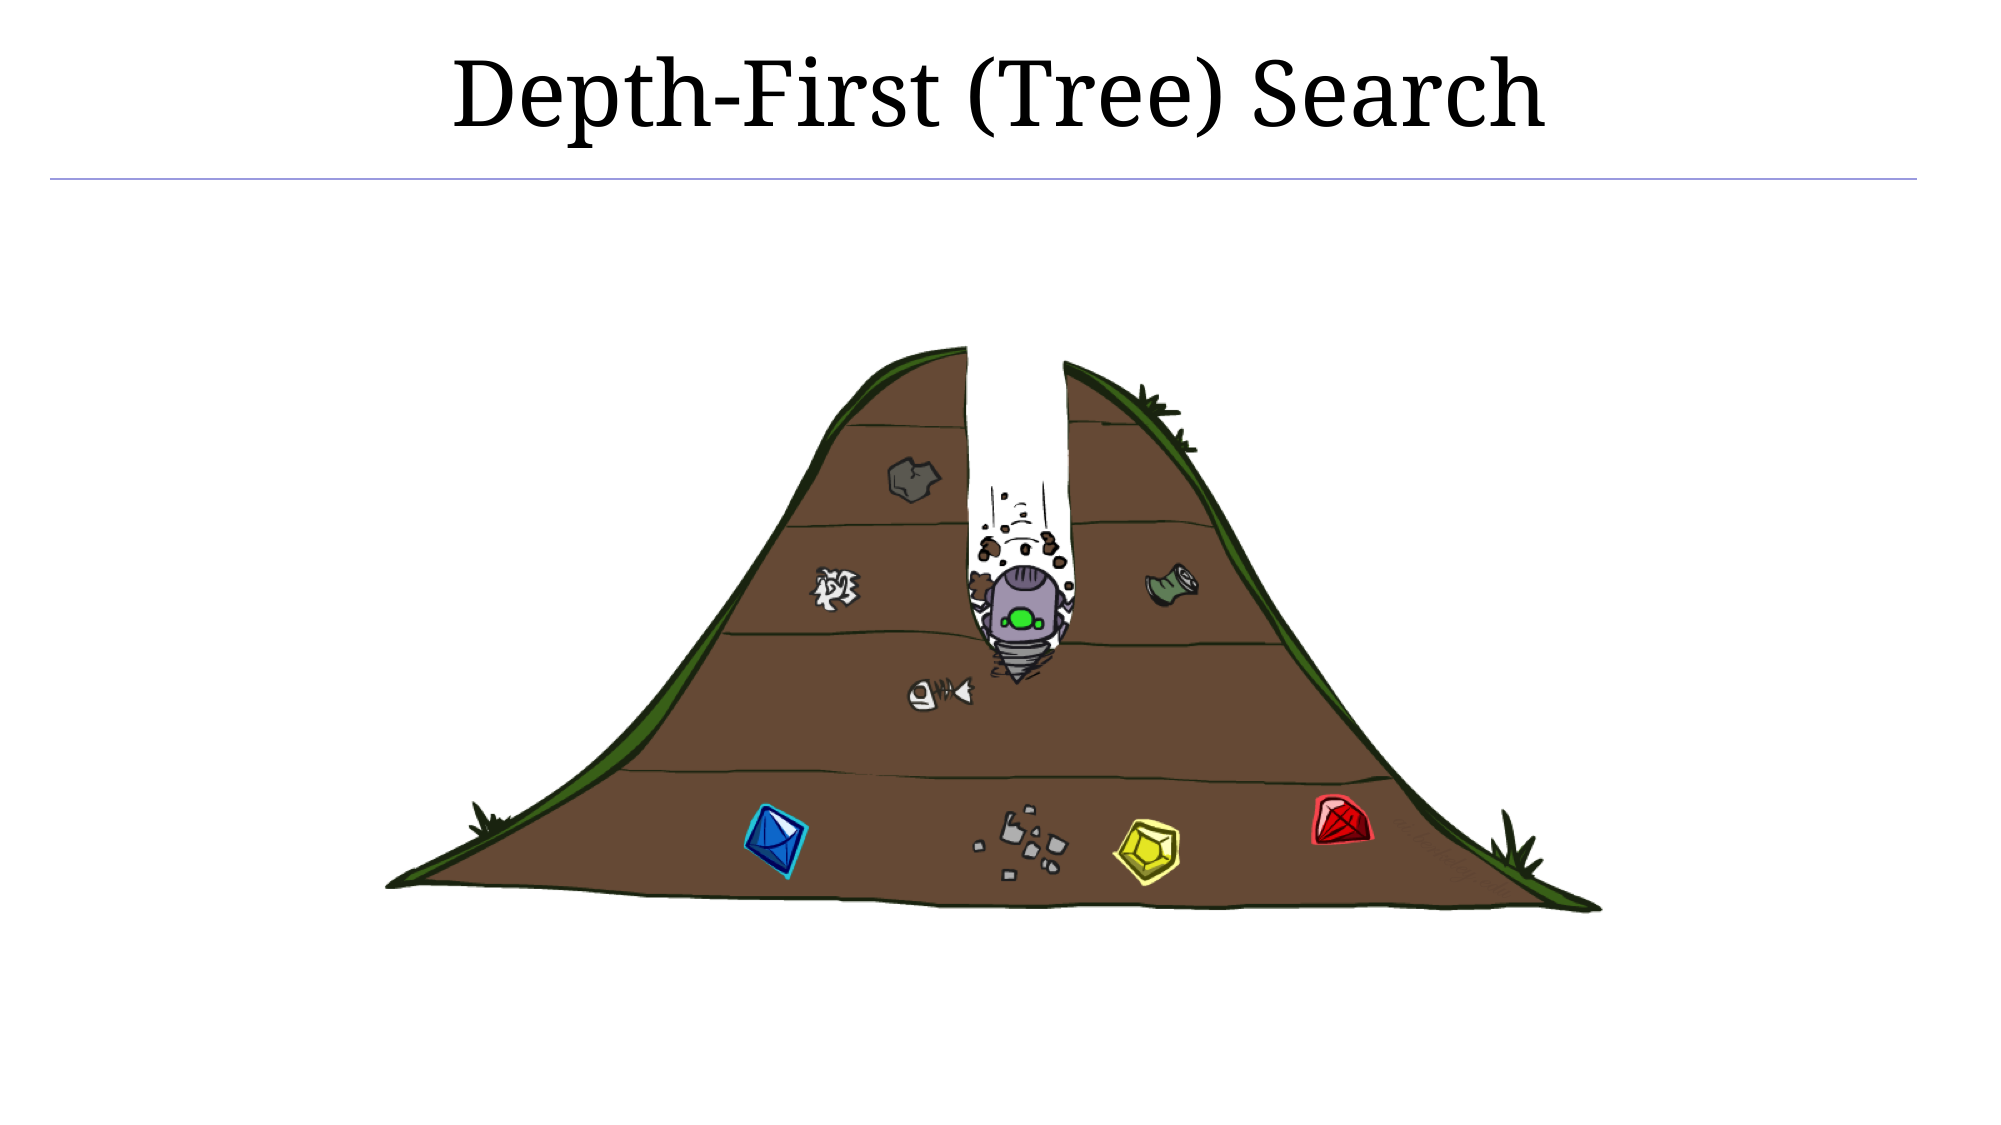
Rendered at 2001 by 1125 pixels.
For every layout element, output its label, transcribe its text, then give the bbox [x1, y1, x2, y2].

title Depth-First (Tree) Search [0, 0, 2000, 184]
picture [337, 52, 1618, 1013]
